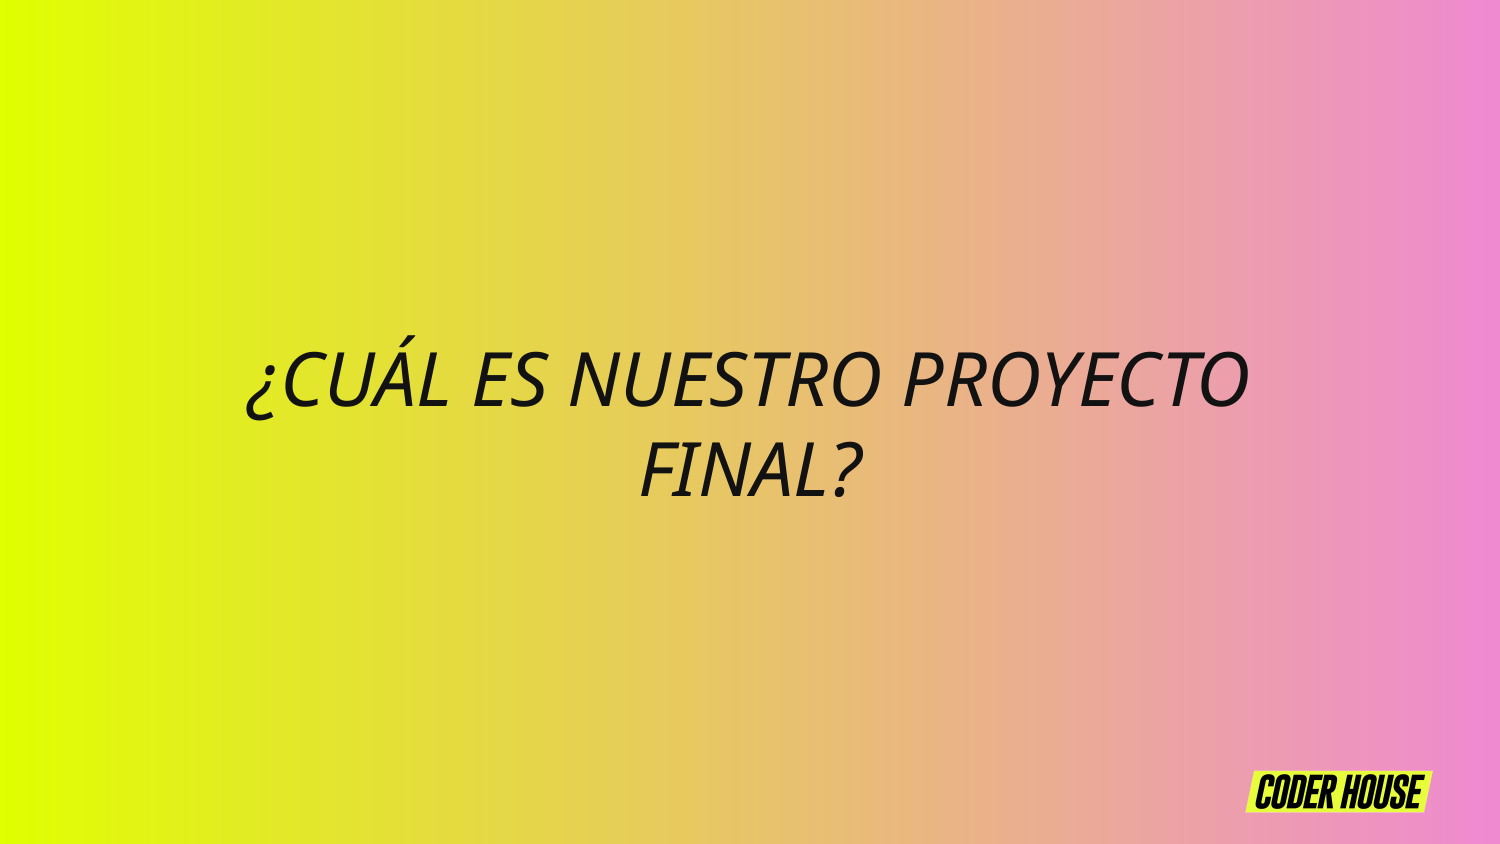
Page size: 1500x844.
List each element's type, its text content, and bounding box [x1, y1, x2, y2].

text_box ¿CUÁL ES NUESTRO PROYECTO FINAL? [229, 340, 1271, 503]
picture [1241, 764, 1437, 819]
